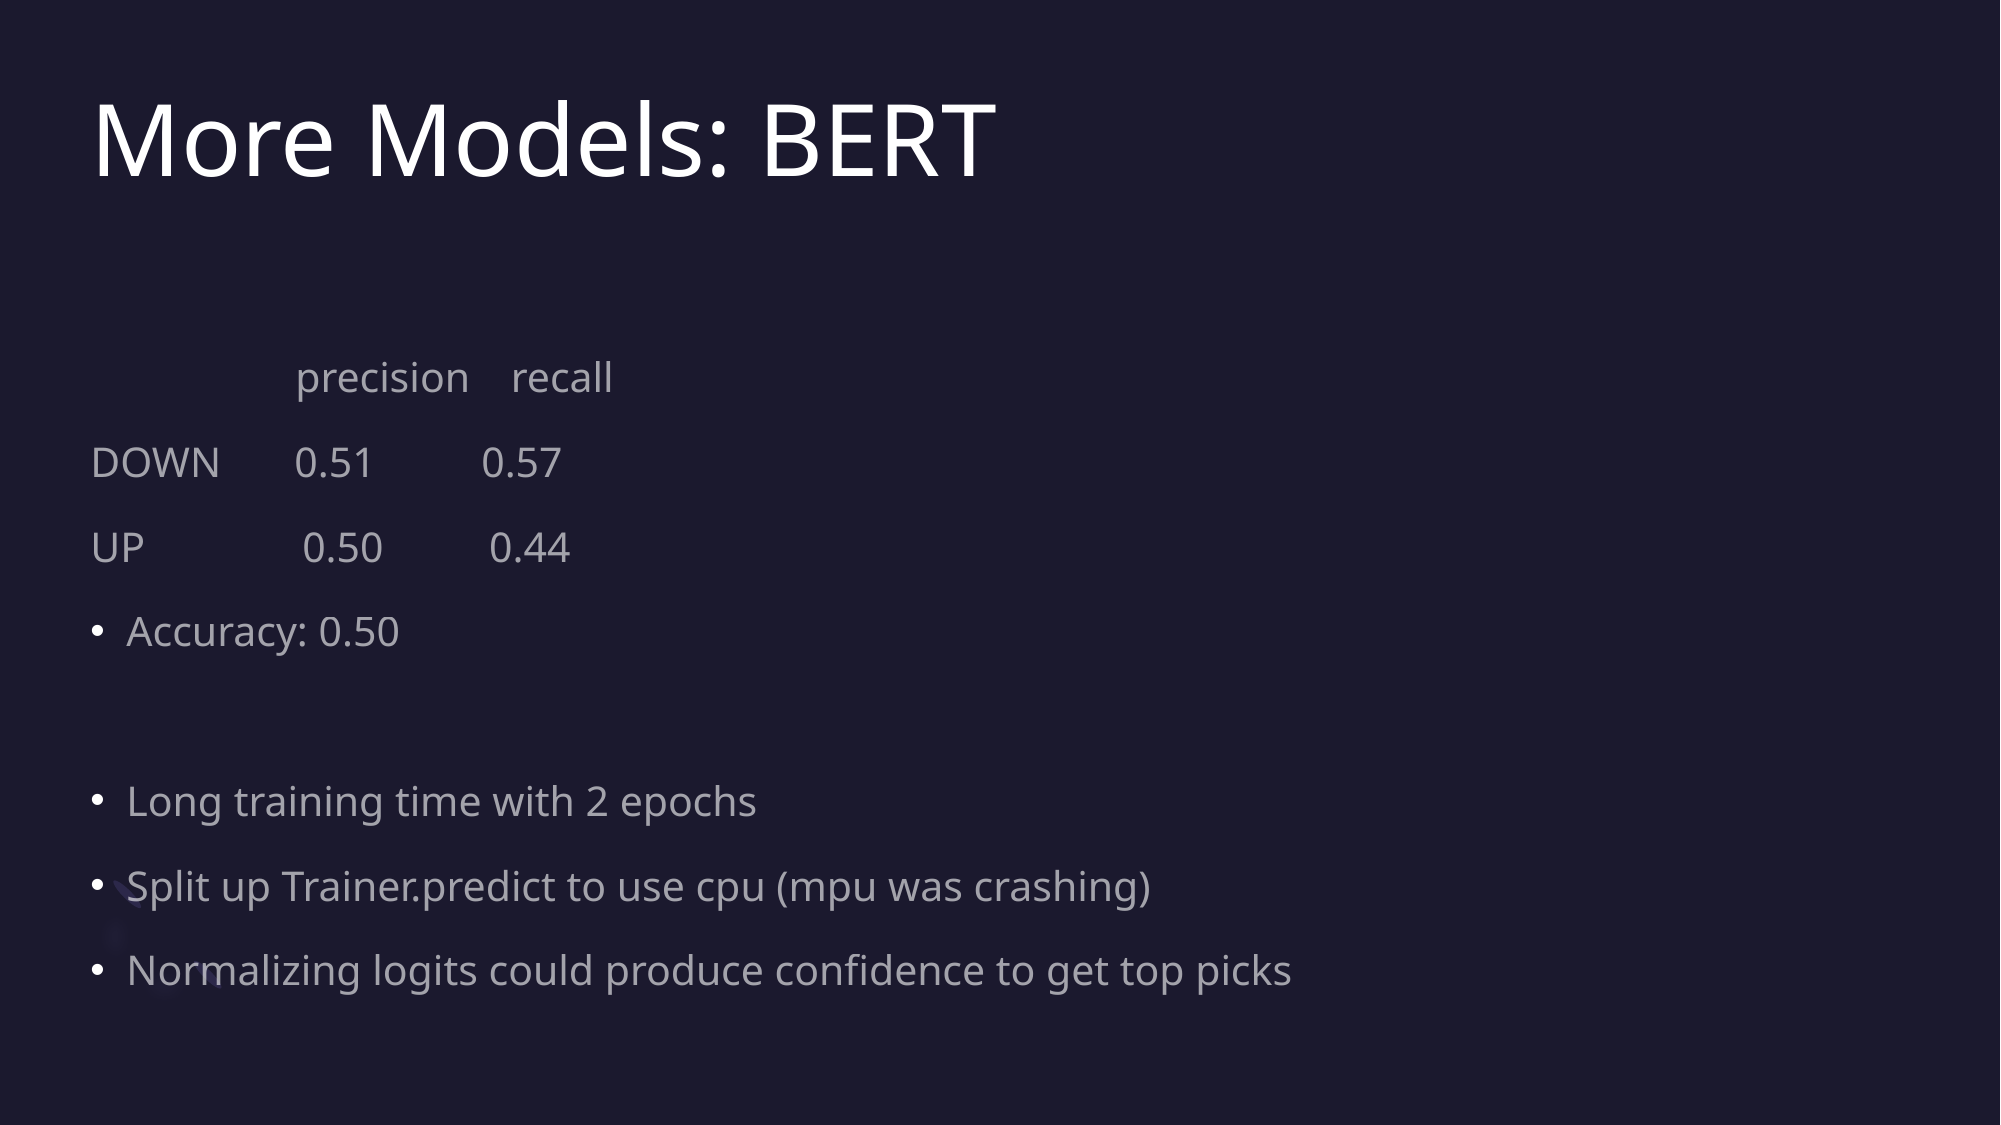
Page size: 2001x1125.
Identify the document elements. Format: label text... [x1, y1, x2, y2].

list precision recall DOWN 0.51 0.57 UP 0.50 0.44 Accuracy: 0.50 Long training time with 2 epochs Split up Trainer.predict to use cpu (mpu was crashing) Normalizing logits could produce confidence to get top picks [90, 346, 1910, 1000]
title More Models: BERT [90, 90, 1910, 309]
